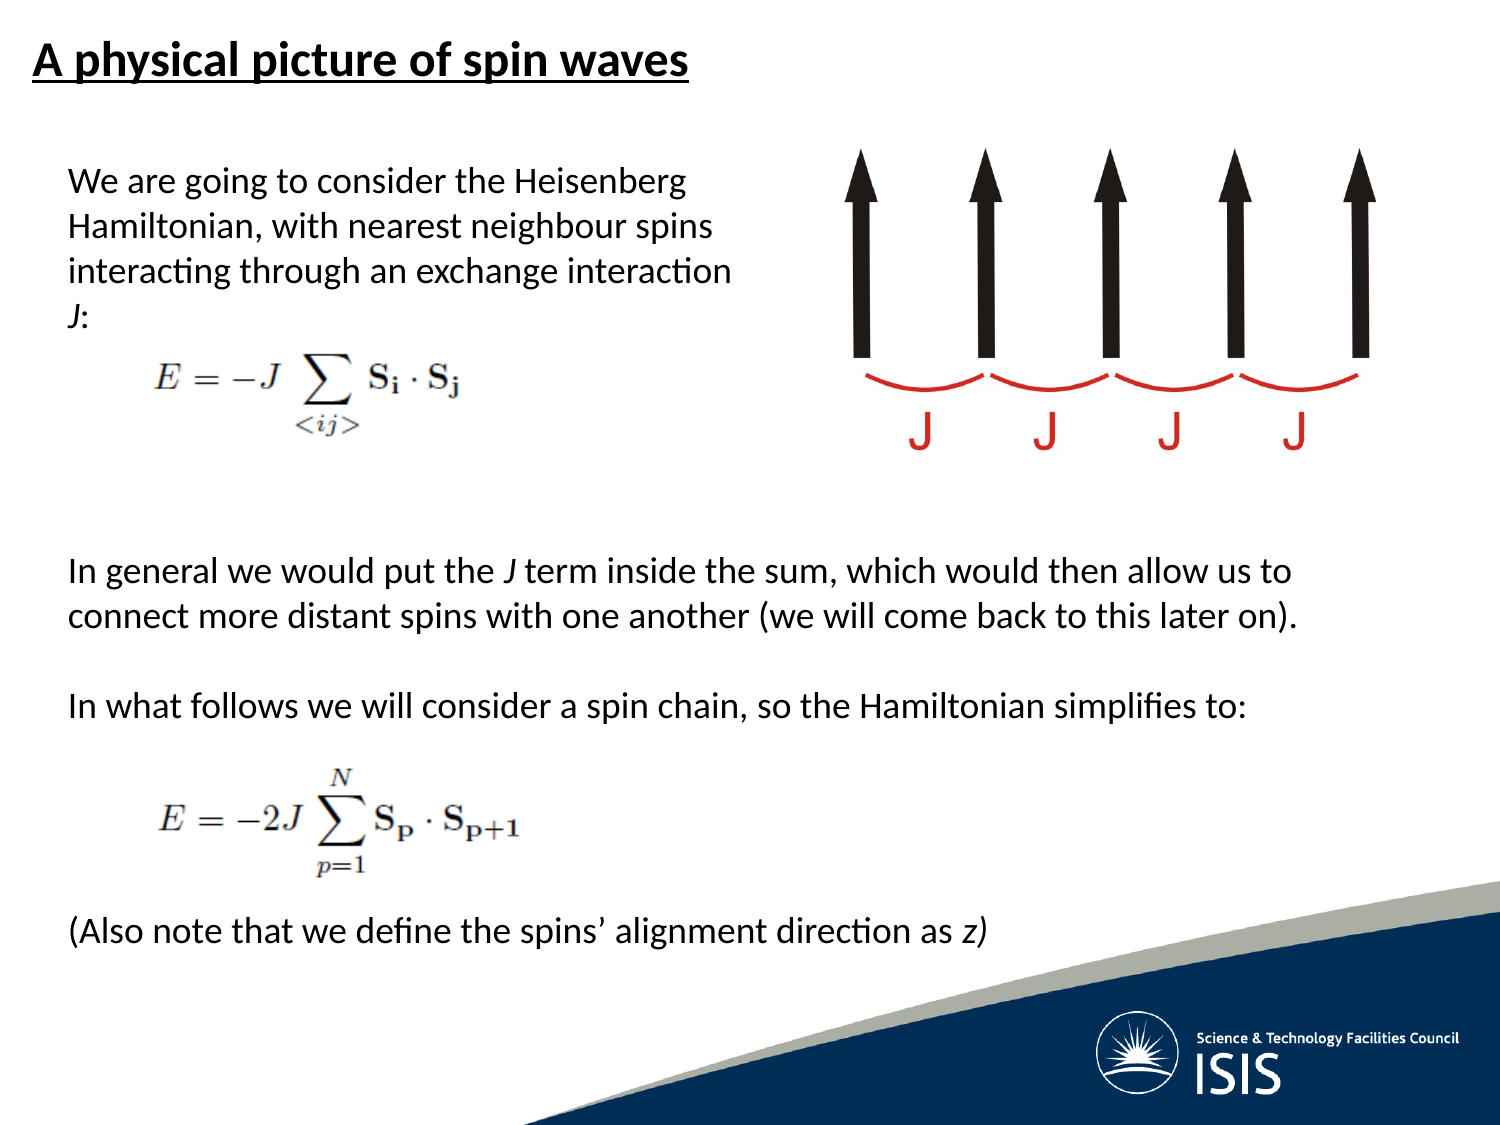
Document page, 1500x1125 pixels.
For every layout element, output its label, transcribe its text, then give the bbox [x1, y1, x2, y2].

text_box We are going to consider the Heisenberg Hamiltonian, with nearest neighbour spins interacting through an exchange interaction J: [53, 148, 750, 344]
picture [145, 739, 567, 914]
picture [844, 148, 1377, 467]
picture [147, 325, 483, 449]
text_box In general we would put the J term inside the sum, which would then allow us to connect more distant spins with one another (we will come back to this later on). In what follows we will consider a spin chain, so the Hamiltonian simplifies to: (Also note that we define the spins’ alignment direction as z) [53, 538, 1424, 1049]
picture [0, 879, 1500, 1125]
text_box A physical picture of spin waves [17, 19, 1483, 94]
